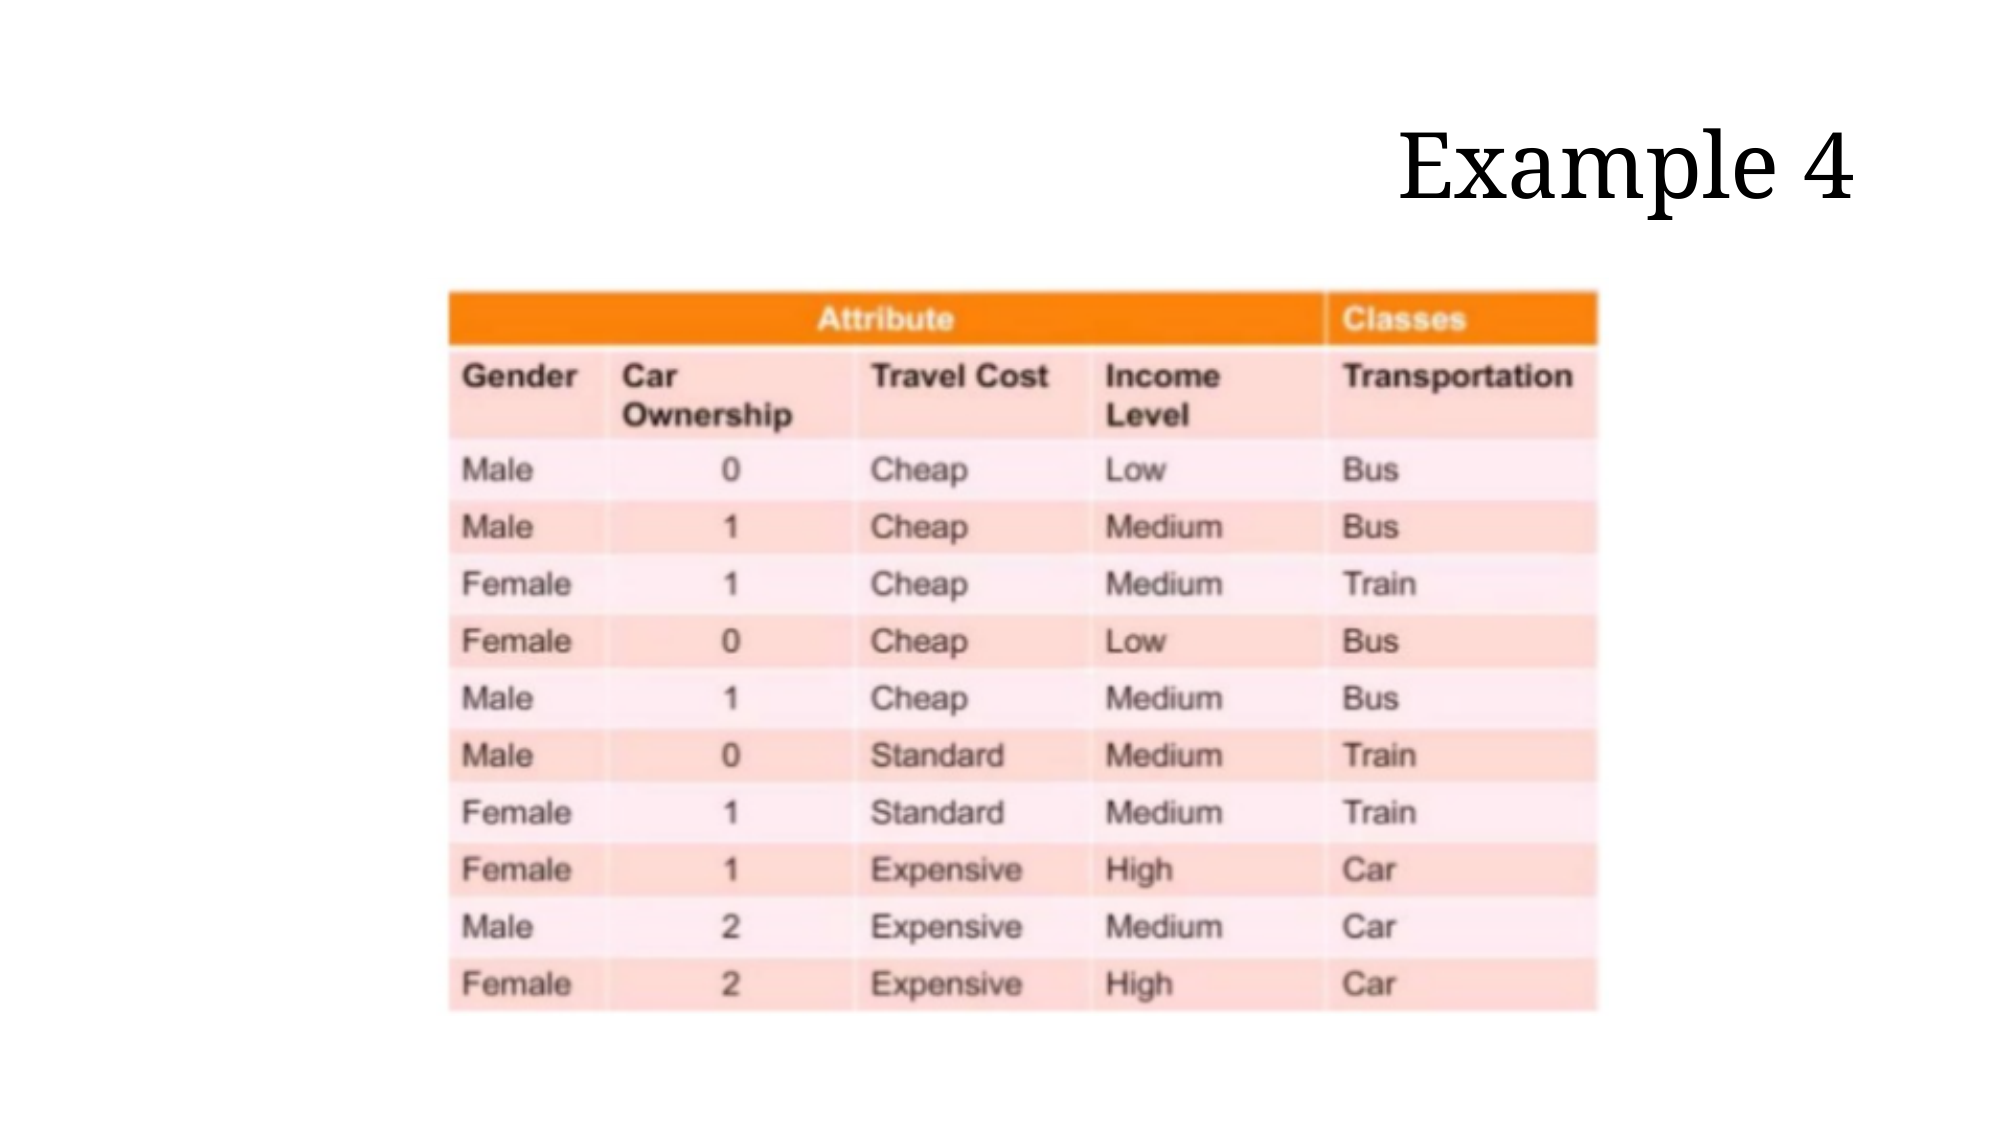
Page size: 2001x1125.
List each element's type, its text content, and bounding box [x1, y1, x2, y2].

picture [426, 277, 1609, 1016]
title Example 4 [136, 59, 1863, 278]
